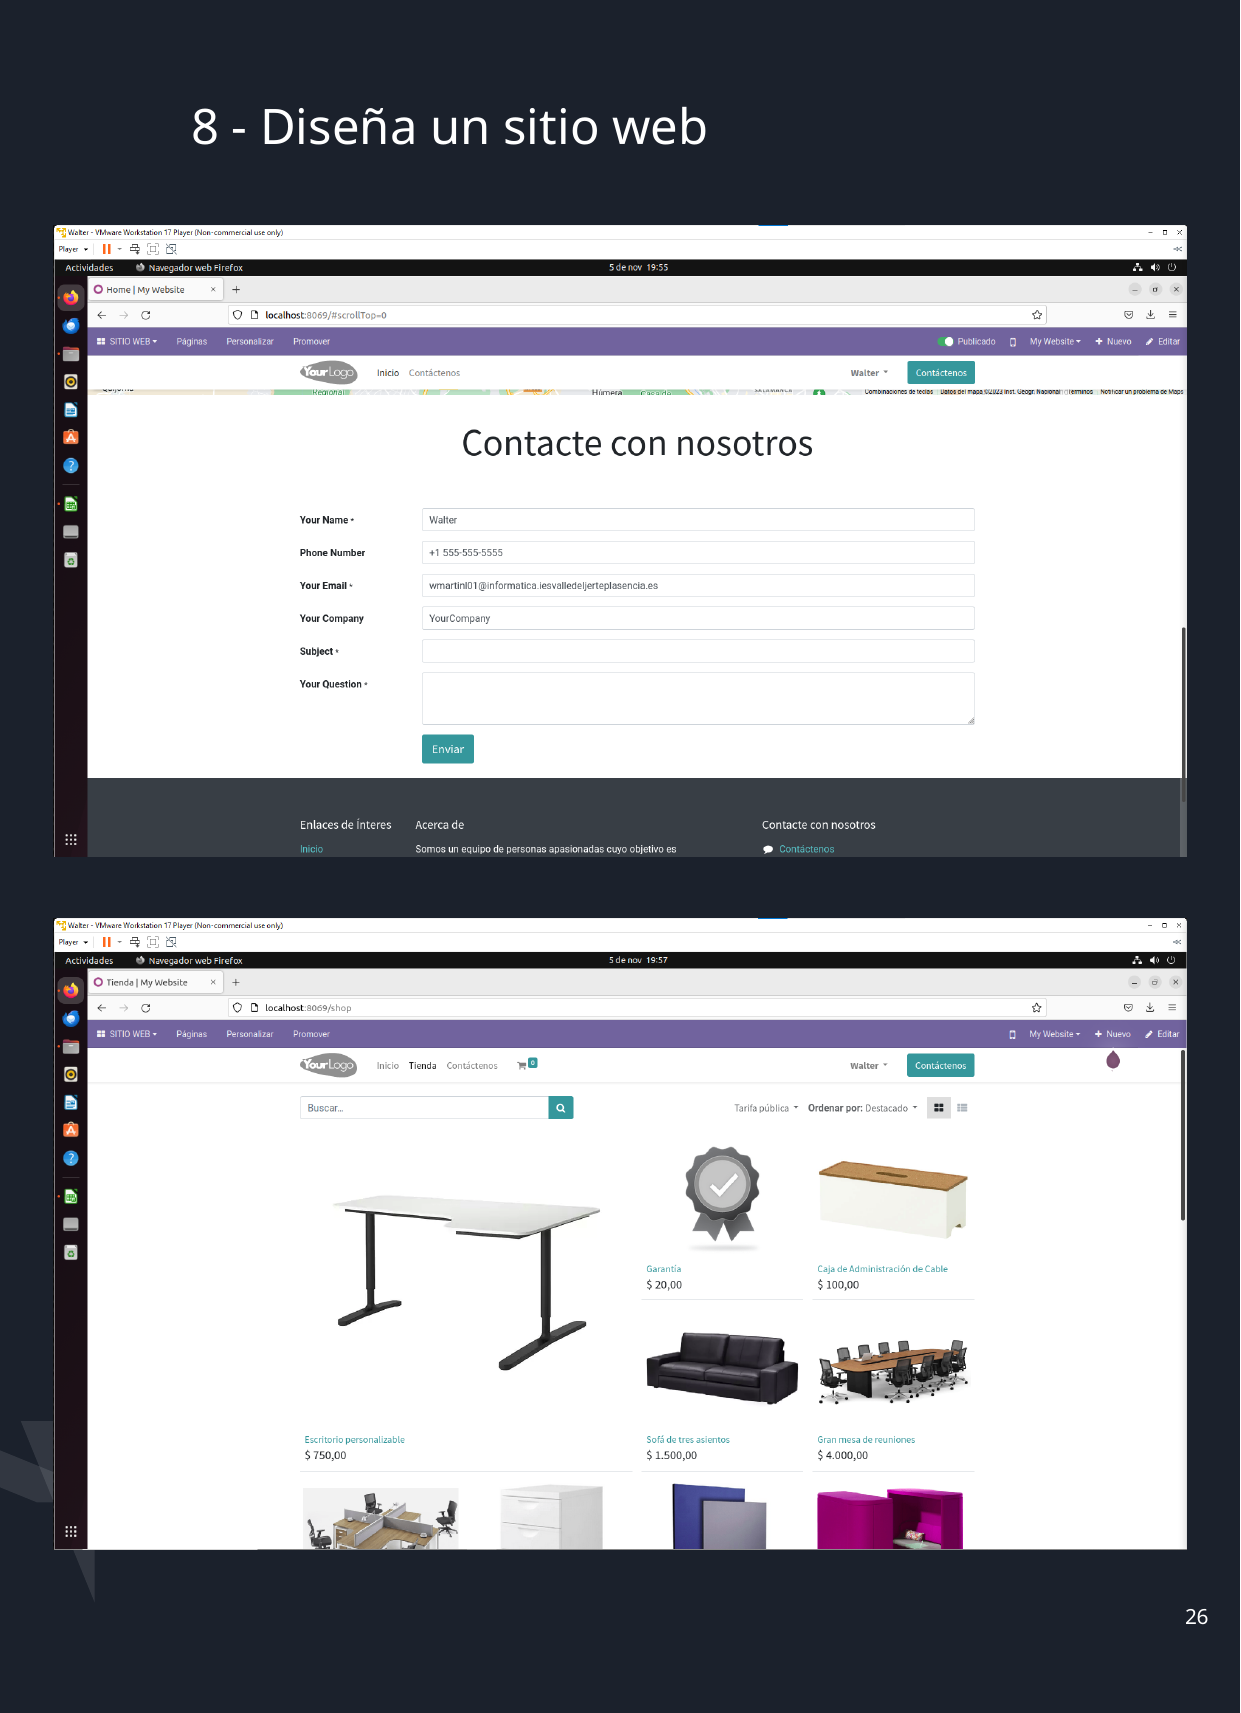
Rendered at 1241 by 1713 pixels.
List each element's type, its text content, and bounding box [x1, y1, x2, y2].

picture [53, 917, 1187, 1551]
slide_number ‹#› [1149, 1552, 1224, 1684]
picture [53, 225, 1187, 857]
title 8 - Diseña un sitio web [175, 81, 1212, 201]
